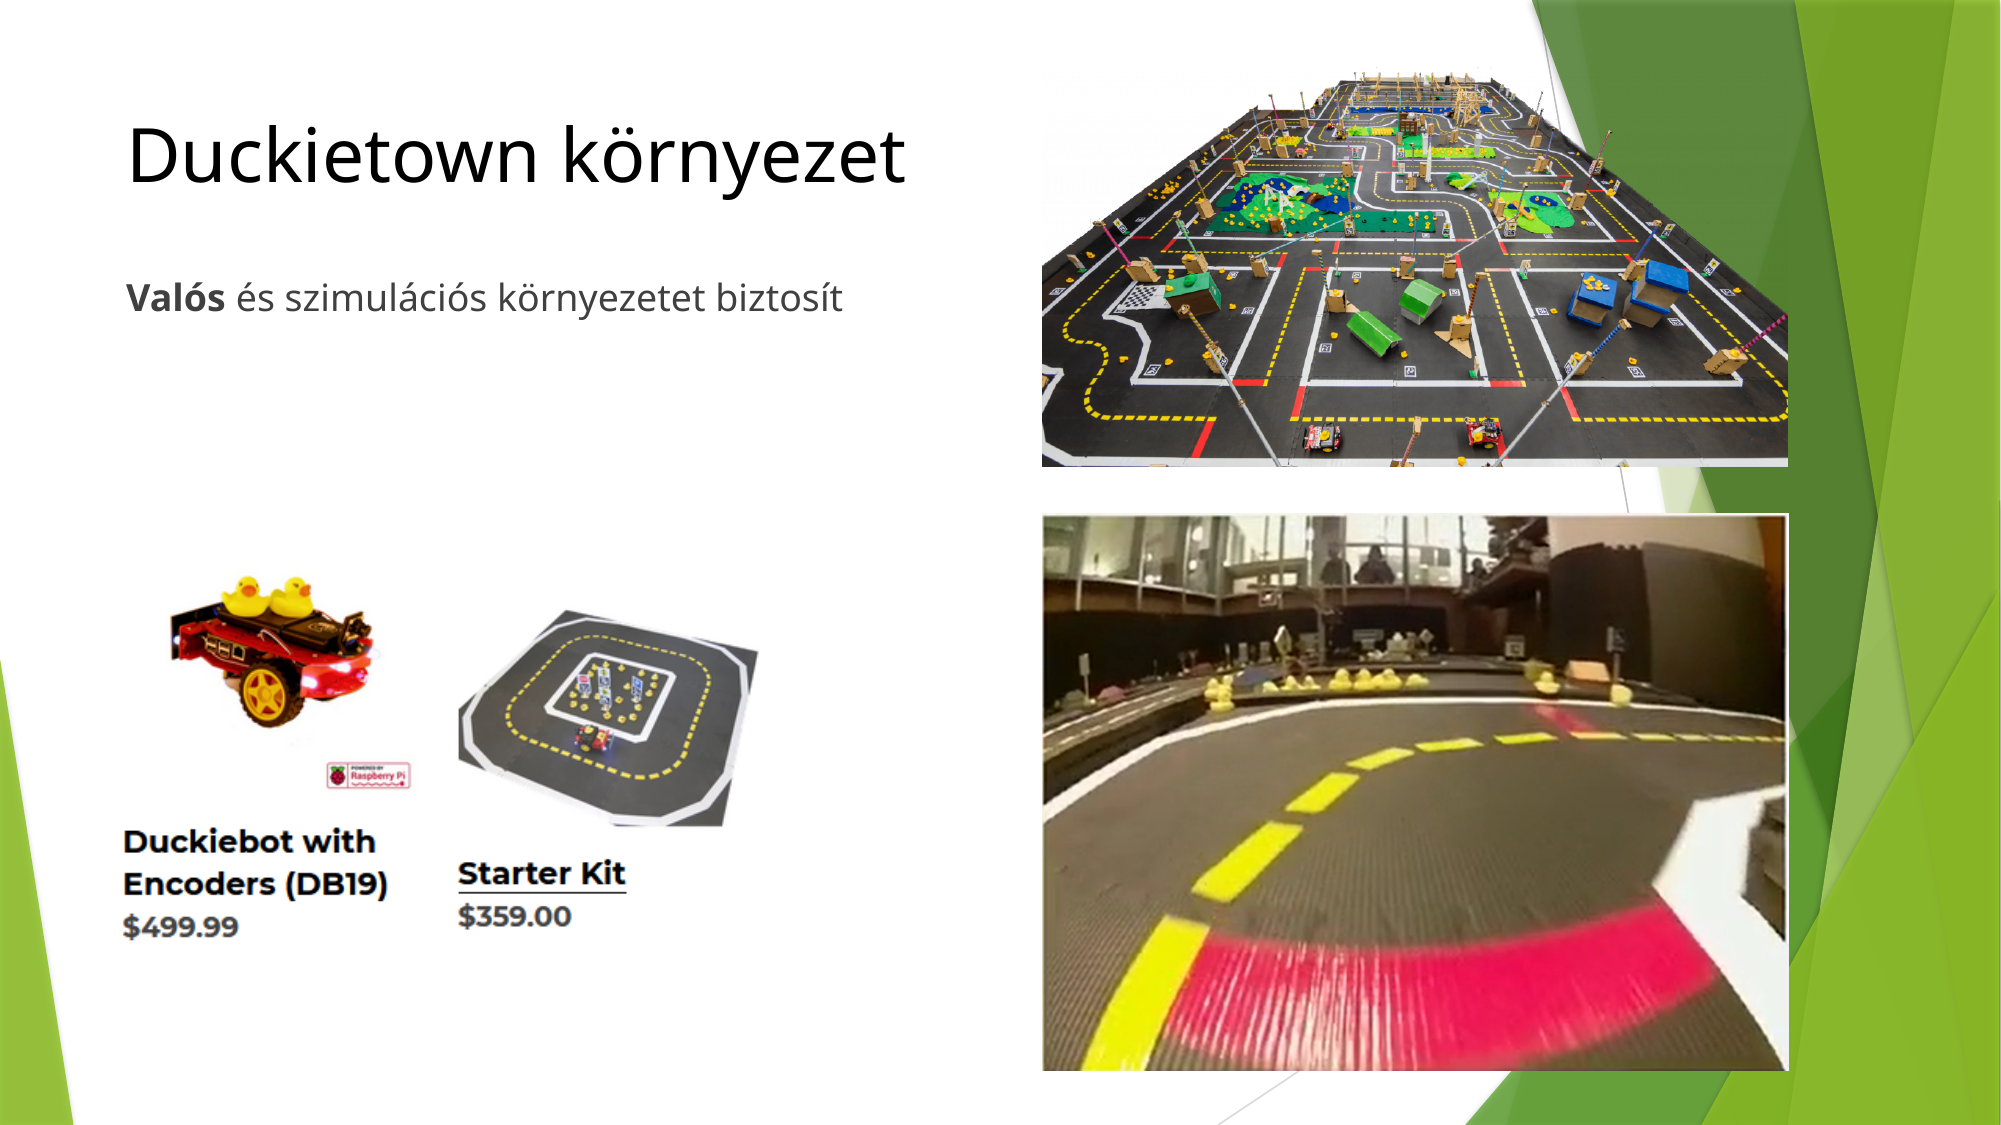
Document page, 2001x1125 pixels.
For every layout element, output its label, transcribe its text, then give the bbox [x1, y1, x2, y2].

picture [1042, 513, 1789, 1071]
list Valós és szimulációs környezetet biztosít [111, 266, 1522, 903]
picture [110, 539, 779, 981]
title Duckietown környezet [111, 99, 1037, 266]
picture [1042, 66, 1789, 468]
